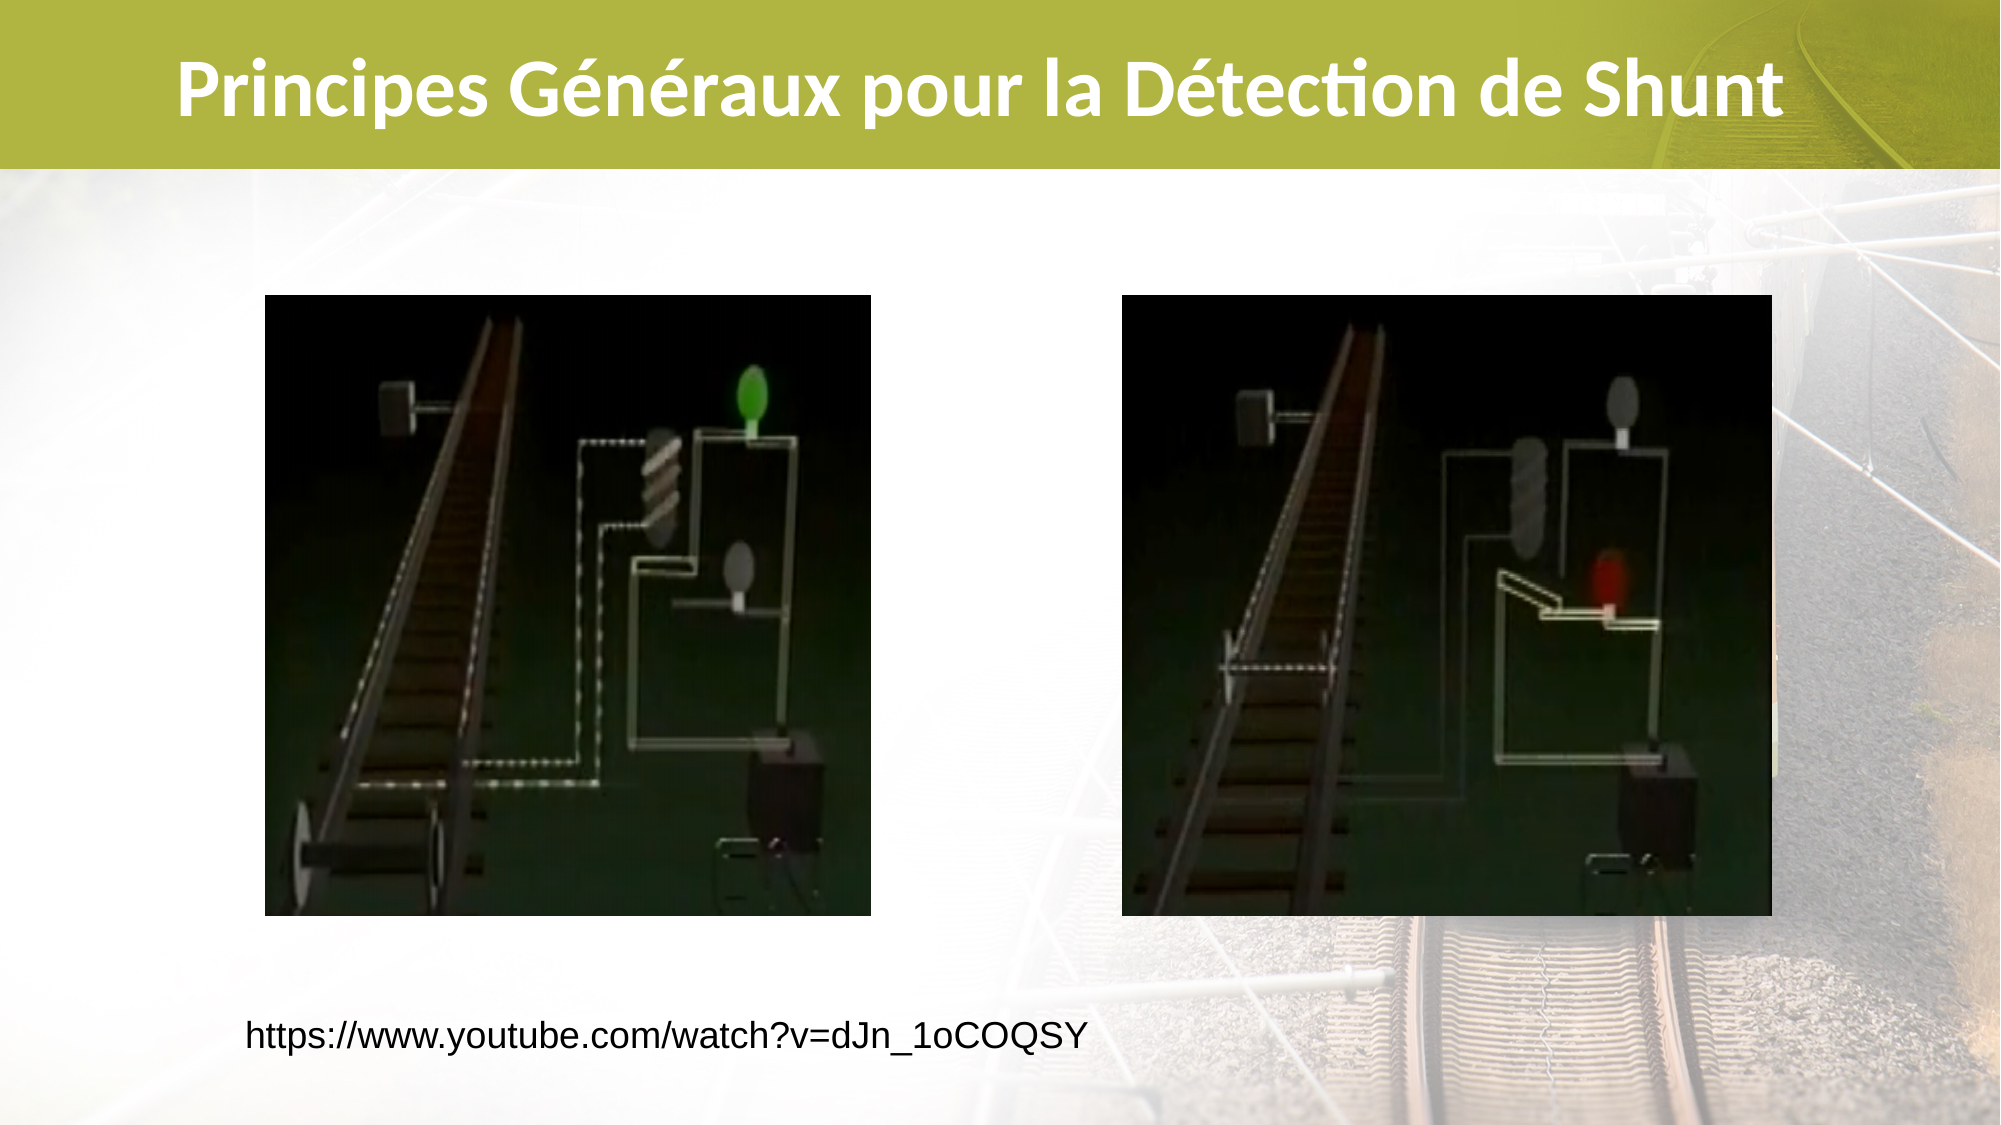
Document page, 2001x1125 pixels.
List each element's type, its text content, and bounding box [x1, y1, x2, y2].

text_box [88, 206, 1536, 739]
title Principes Généraux pour la Détection de Shunt [43, 17, 1920, 149]
text_box https://www.youtube.com/watch?v=dJn_1oCOQSY [230, 1003, 1678, 1093]
picture [0, 0, 2000, 1125]
